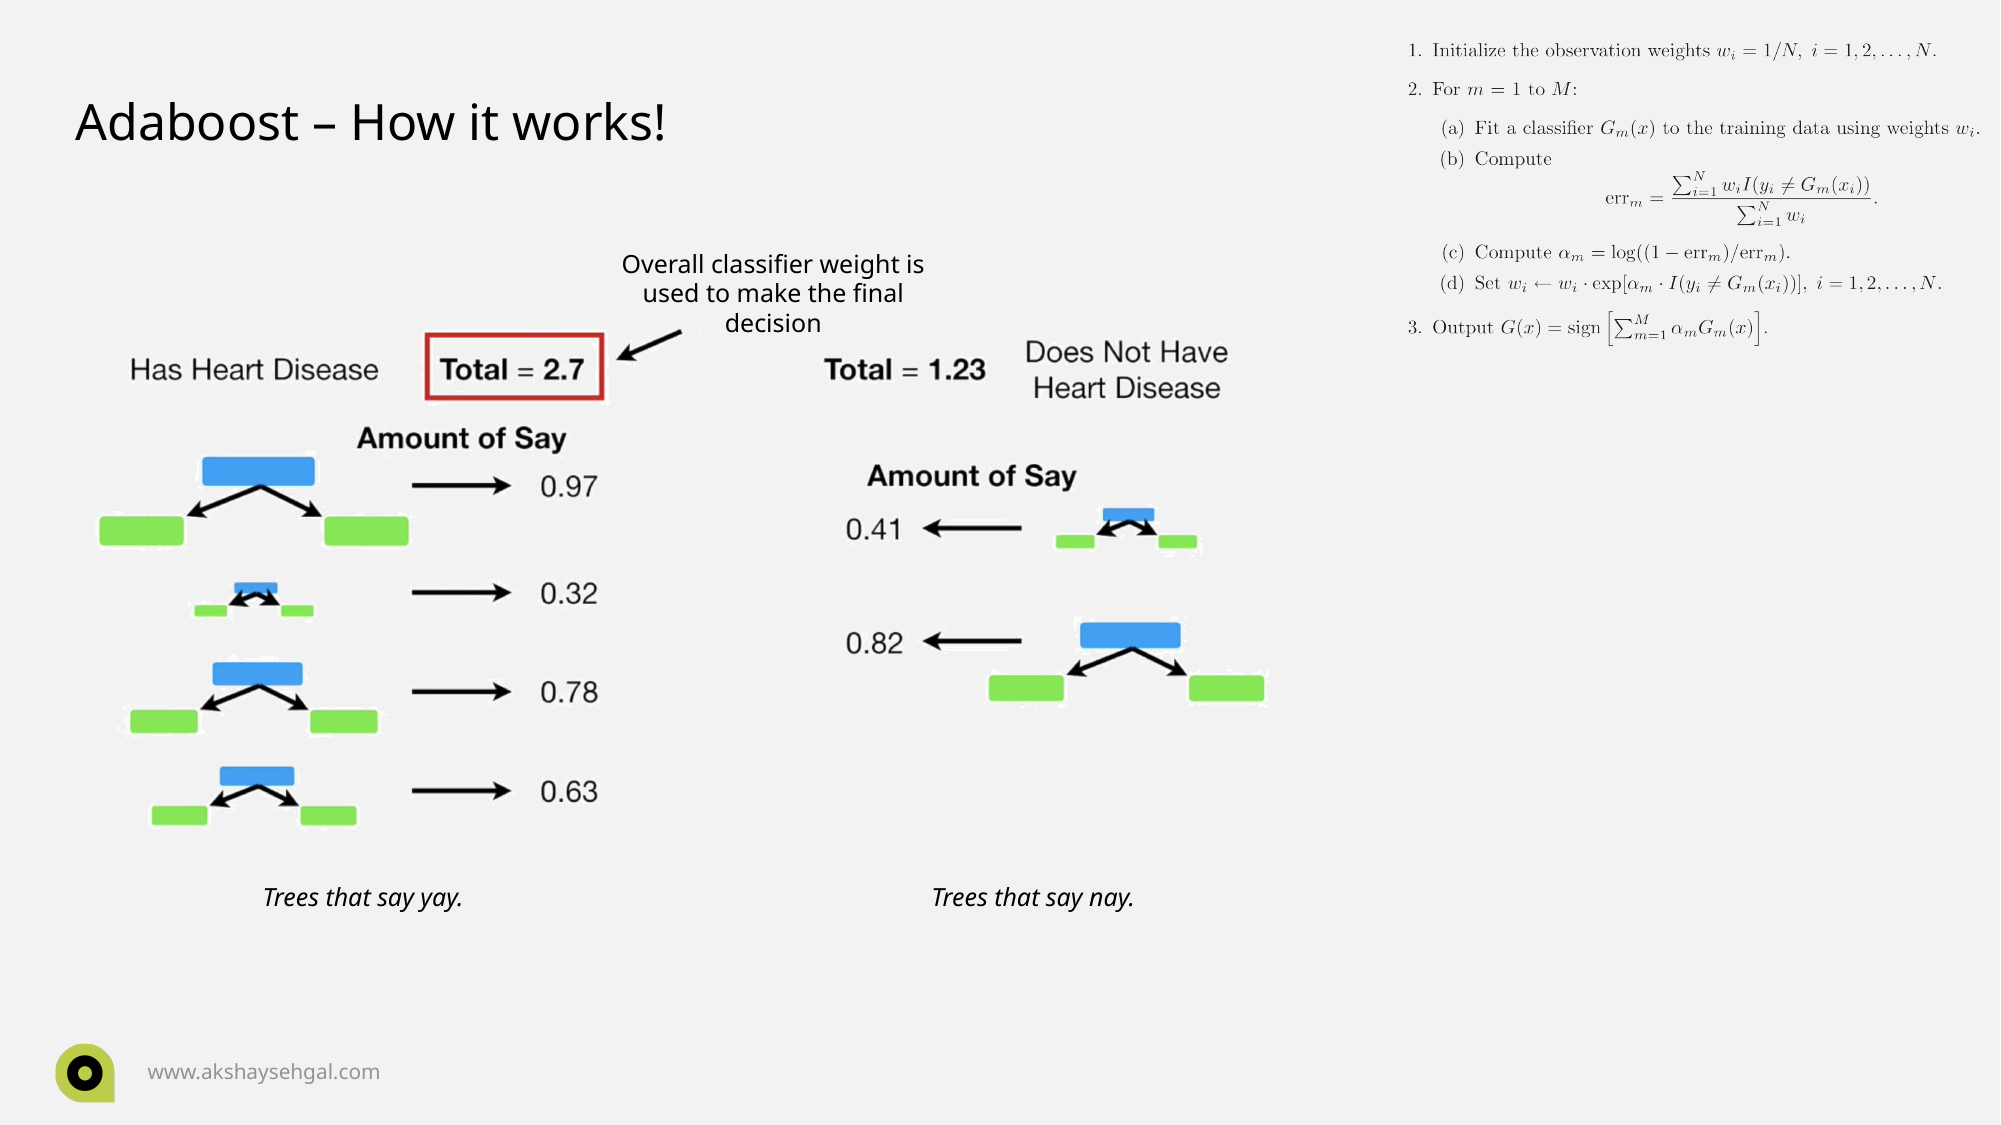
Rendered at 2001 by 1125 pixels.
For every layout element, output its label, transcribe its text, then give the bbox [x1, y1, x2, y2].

picture [54, 1042, 116, 1105]
footer www.akshaysehgal.com [132, 1042, 1381, 1103]
picture [1381, 27, 2000, 352]
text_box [89, 240, 1269, 925]
title Adaboost – How it works! [60, 59, 1381, 190]
